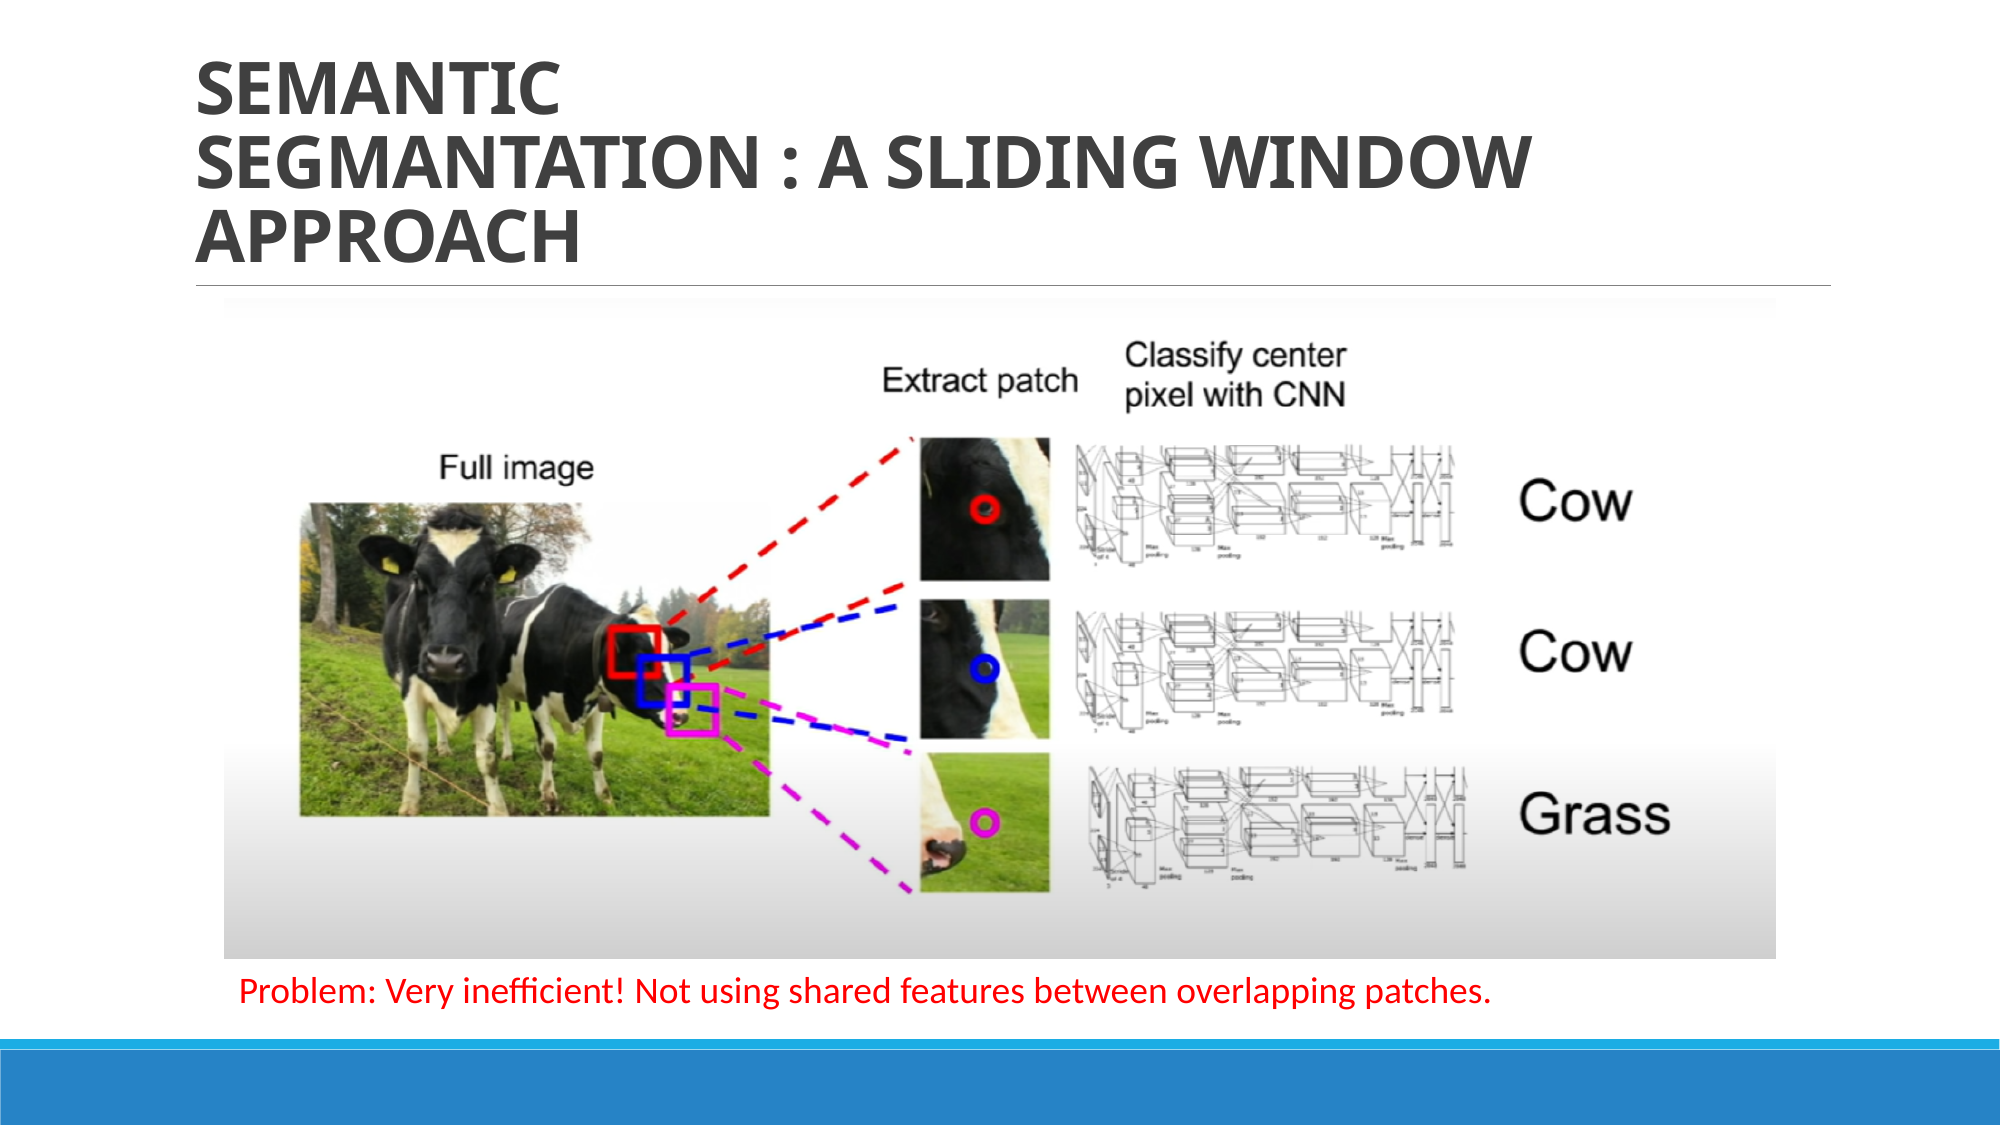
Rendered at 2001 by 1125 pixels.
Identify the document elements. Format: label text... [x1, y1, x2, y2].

text_box Problem: Very inefficient! Not using shared features between overlapping patches. [223, 967, 1569, 1018]
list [223, 297, 1777, 959]
title SEMANTIC SEGMANTATION : A SLIDING WINDOW APPROACH [180, 47, 1830, 285]
